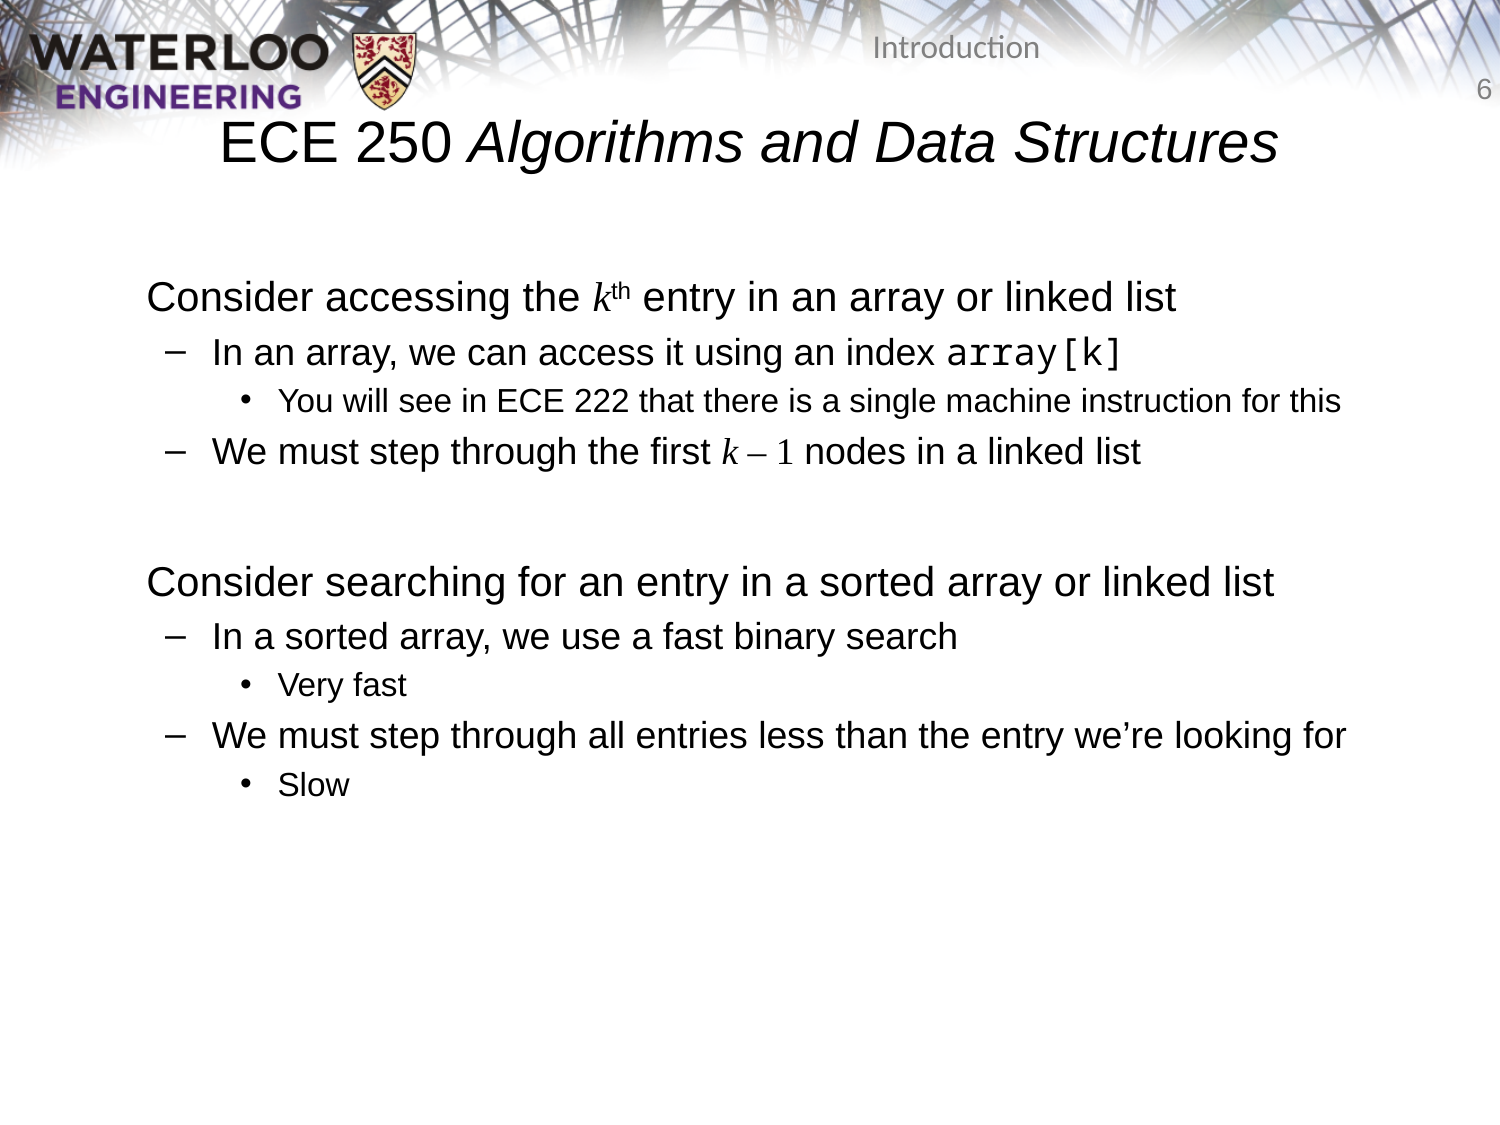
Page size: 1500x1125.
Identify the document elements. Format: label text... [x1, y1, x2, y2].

list Consider accessing the kth entry in an array or linked list In an array, we can access it using an index array[k] You will see in ECE 222 that there is a single machine instruction for this We must step through the first k – 1 nodes in a linked list Consider searching for an entry in a sorted array or linked list In a sorted array, we use a fast binary search Very fast We must step through all entries less than the entry we’re looking for Slow [74, 262, 1426, 1032]
title ECE 250 Algorithms and Data Structures [74, 44, 1426, 233]
picture [0, 0, 1500, 1125]
